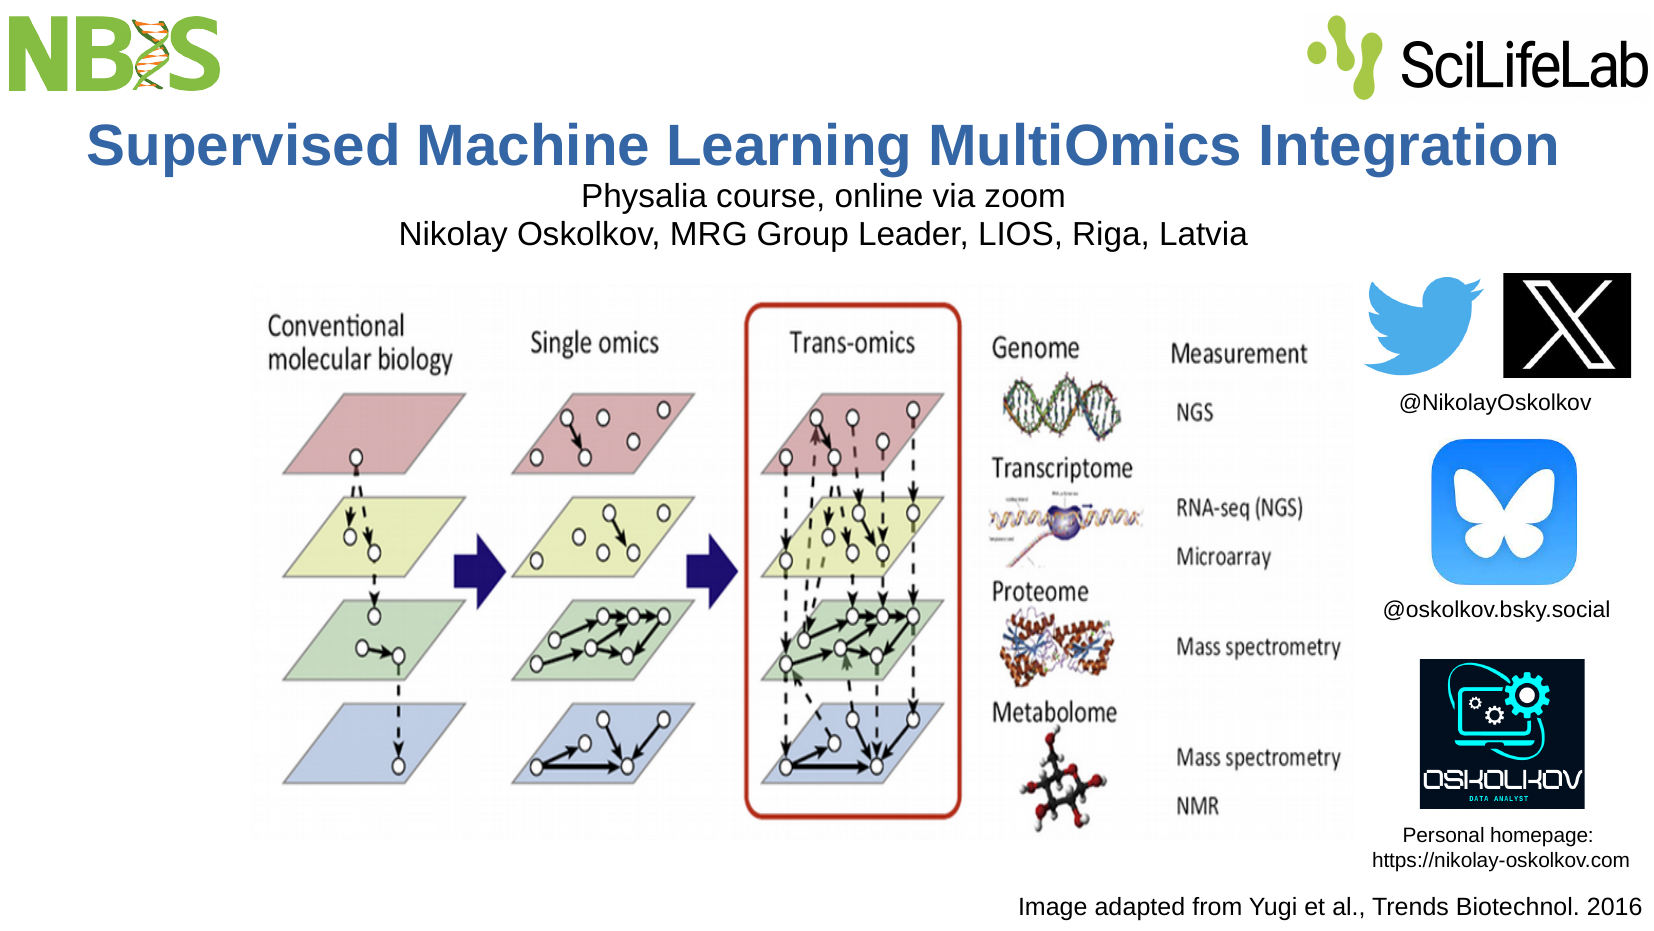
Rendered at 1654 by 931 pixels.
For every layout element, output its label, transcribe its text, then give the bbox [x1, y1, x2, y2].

text_box Image adapted from Yugi et al., Trends Biotechnol. 2016 [1003, 883, 1654, 931]
picture [1358, 272, 1494, 378]
picture [1503, 272, 1632, 378]
picture [9, 16, 220, 92]
picture [1419, 659, 1585, 810]
text_box @oskolkov.bsky.social [1367, 587, 1632, 625]
picture [250, 282, 1355, 841]
text_box Personal homepage: https://nikolay-oskolkov.com [1356, 813, 1646, 875]
text_box @NikolayOskolkov [1384, 379, 1605, 427]
picture [1304, 12, 1651, 102]
text_box Supervised Machine Learning MultiOmics Integration Physalia course, online via zoom Nikolay Oskolkov, MRG Group Leader, LIOS, Riga, Latvia [252, 103, 1396, 251]
picture [1427, 438, 1578, 587]
